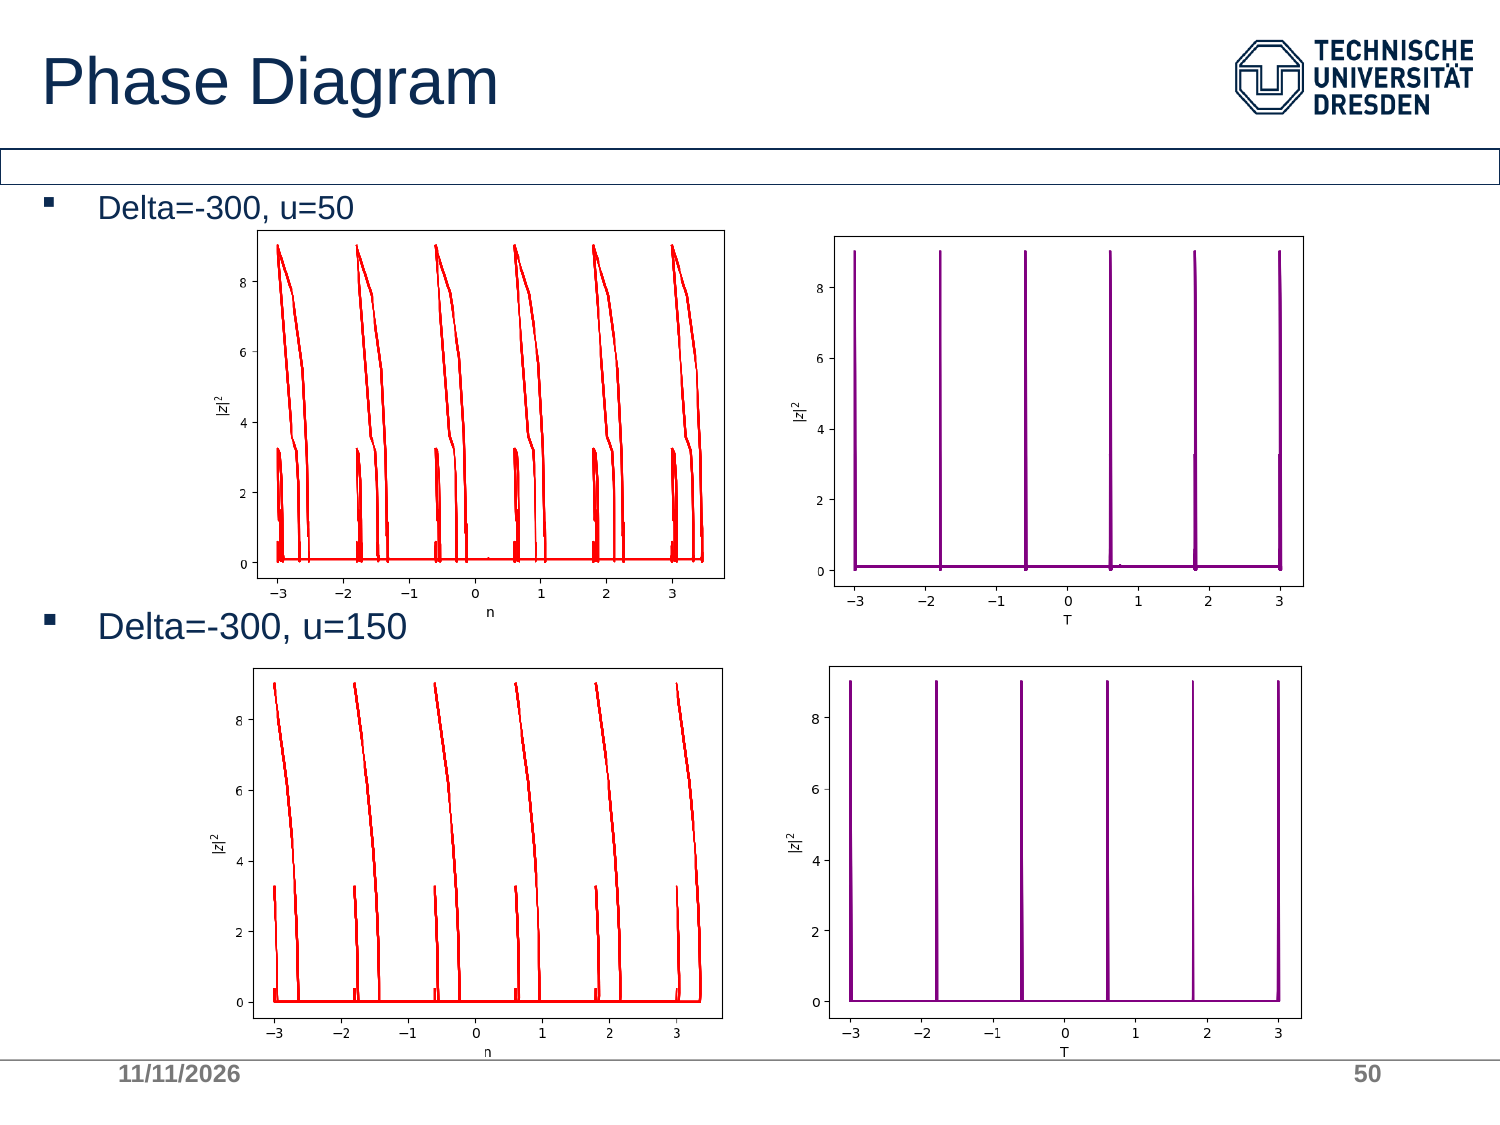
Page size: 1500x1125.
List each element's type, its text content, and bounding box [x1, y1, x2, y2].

picture [784, 222, 1309, 625]
picture [783, 656, 1309, 1058]
slide_number 50 [1059, 1042, 1397, 1103]
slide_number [103, 1042, 441, 1103]
title Phase Diagram [41, 24, 1152, 131]
footer [496, 1042, 1004, 1103]
picture [206, 656, 729, 1058]
picture [1234, 39, 1473, 115]
picture [196, 222, 729, 625]
list Delta=-300, u=50 Delta=-300, u=150 [41, 179, 1459, 995]
